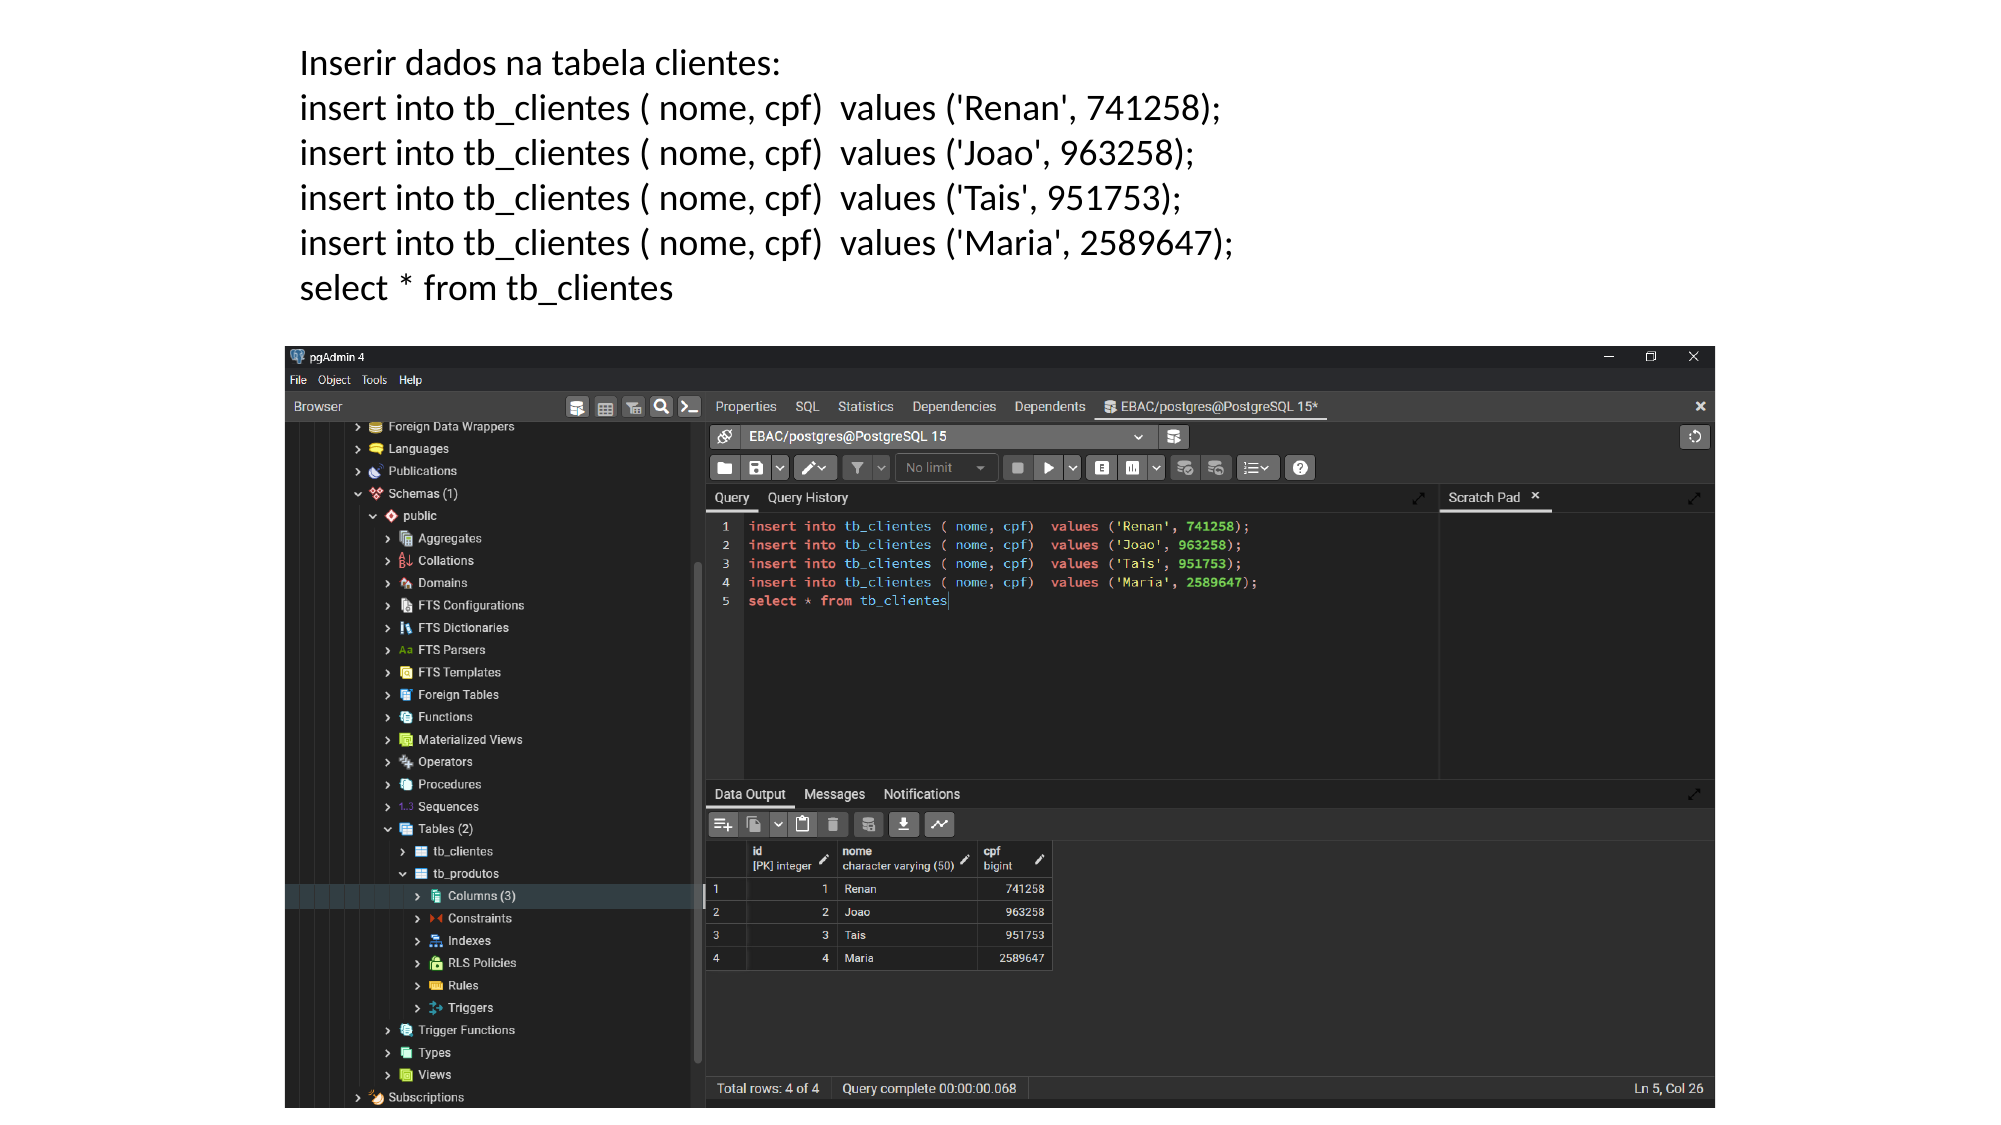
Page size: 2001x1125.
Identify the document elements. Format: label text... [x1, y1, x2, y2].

picture [284, 346, 1716, 1108]
text_box Inserir dados na tabela clientes: insert into tb_clientes ( nome, cpf) values ('Renan', 741258); insert into tb_clientes ( nome, cpf) values ('Joao', 963258); insert into tb_clientes ( nome, cpf) values ('Tais', 951753); insert into tb_clientes ( nome, cpf) values ('Maria', 2589647); select * from tb_clientes [284, 30, 1285, 316]
